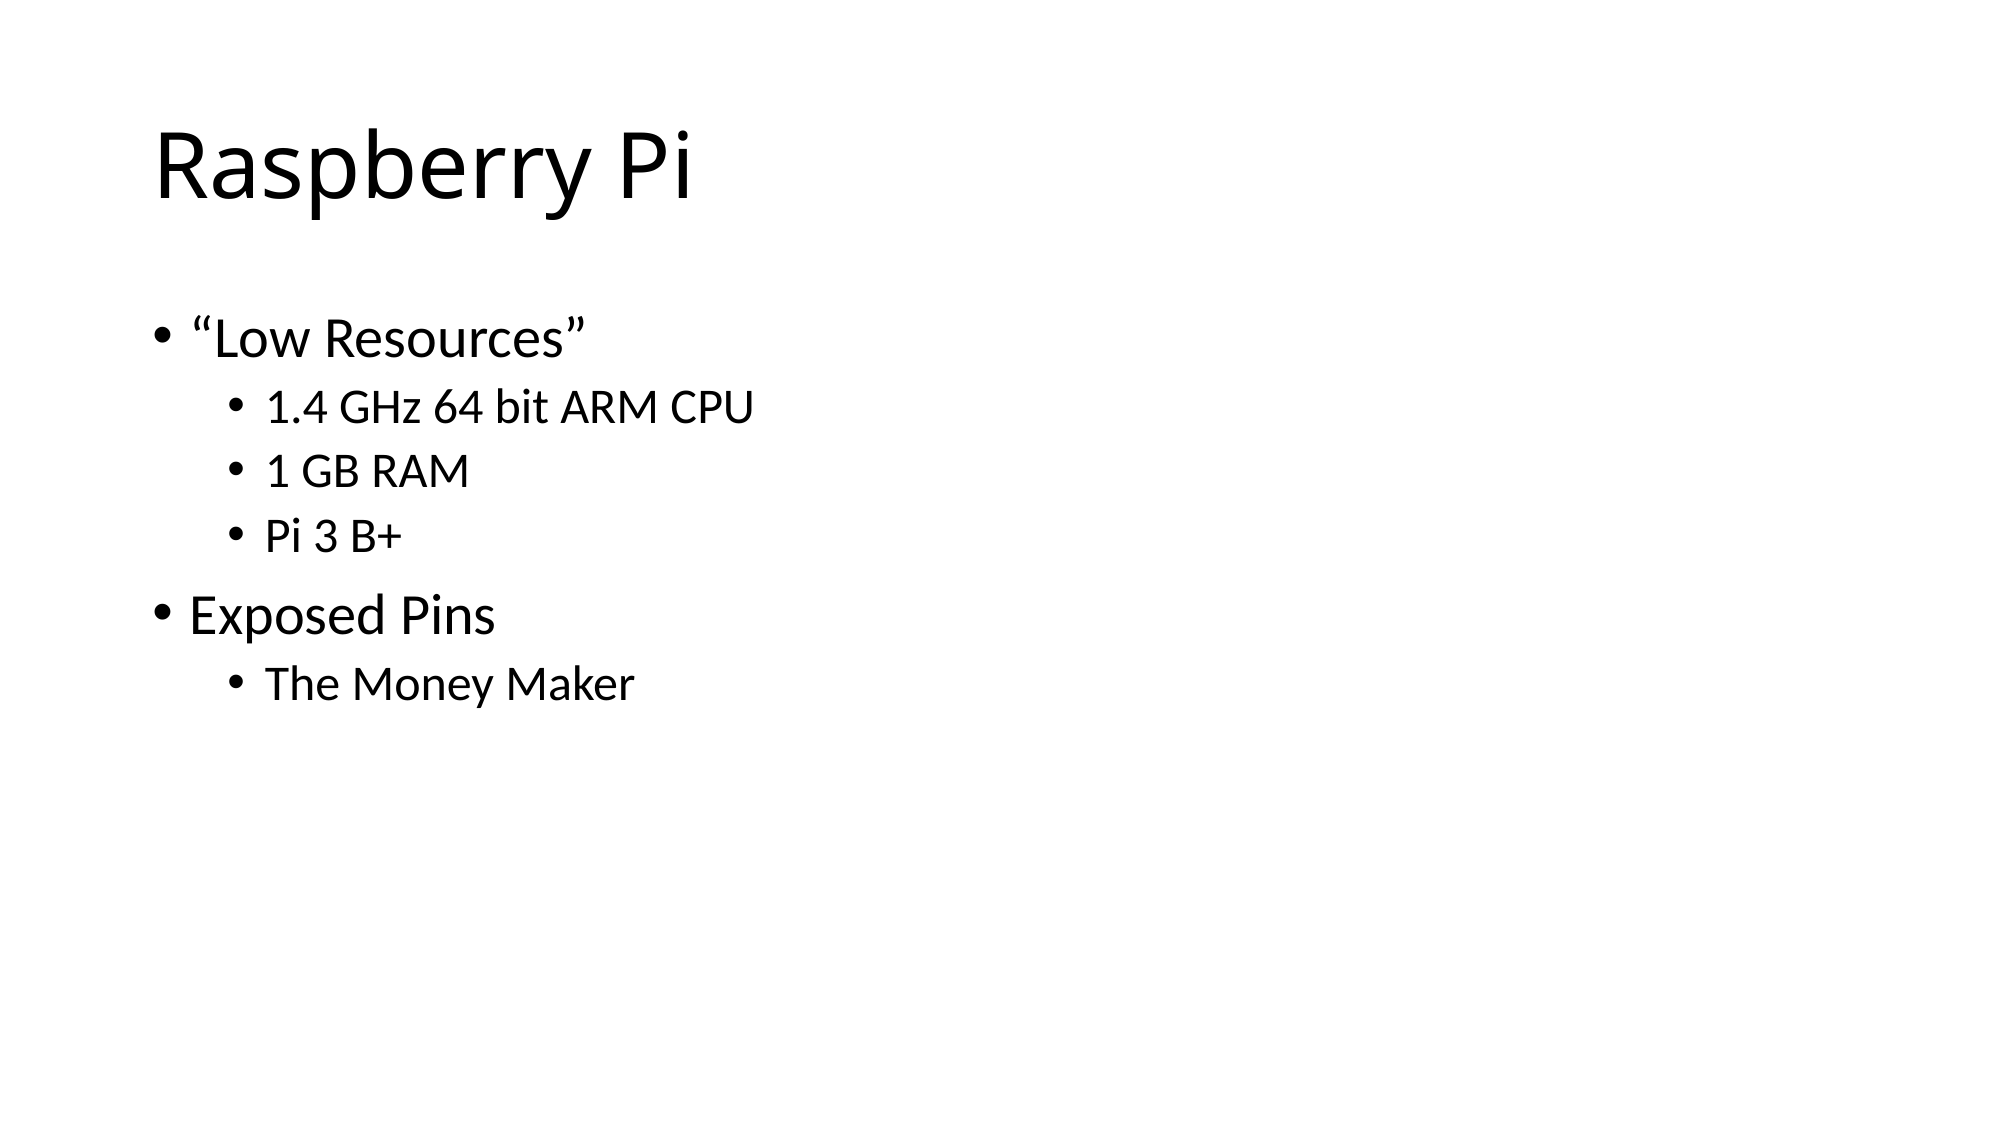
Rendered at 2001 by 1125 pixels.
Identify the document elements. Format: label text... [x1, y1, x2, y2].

title Raspberry Pi [137, 59, 1863, 278]
list “Low Resources” 1.4 GHz 64 bit ARM CPU 1 GB RAM Pi 3 B+ Exposed Pins The Money Maker [137, 299, 1863, 1014]
